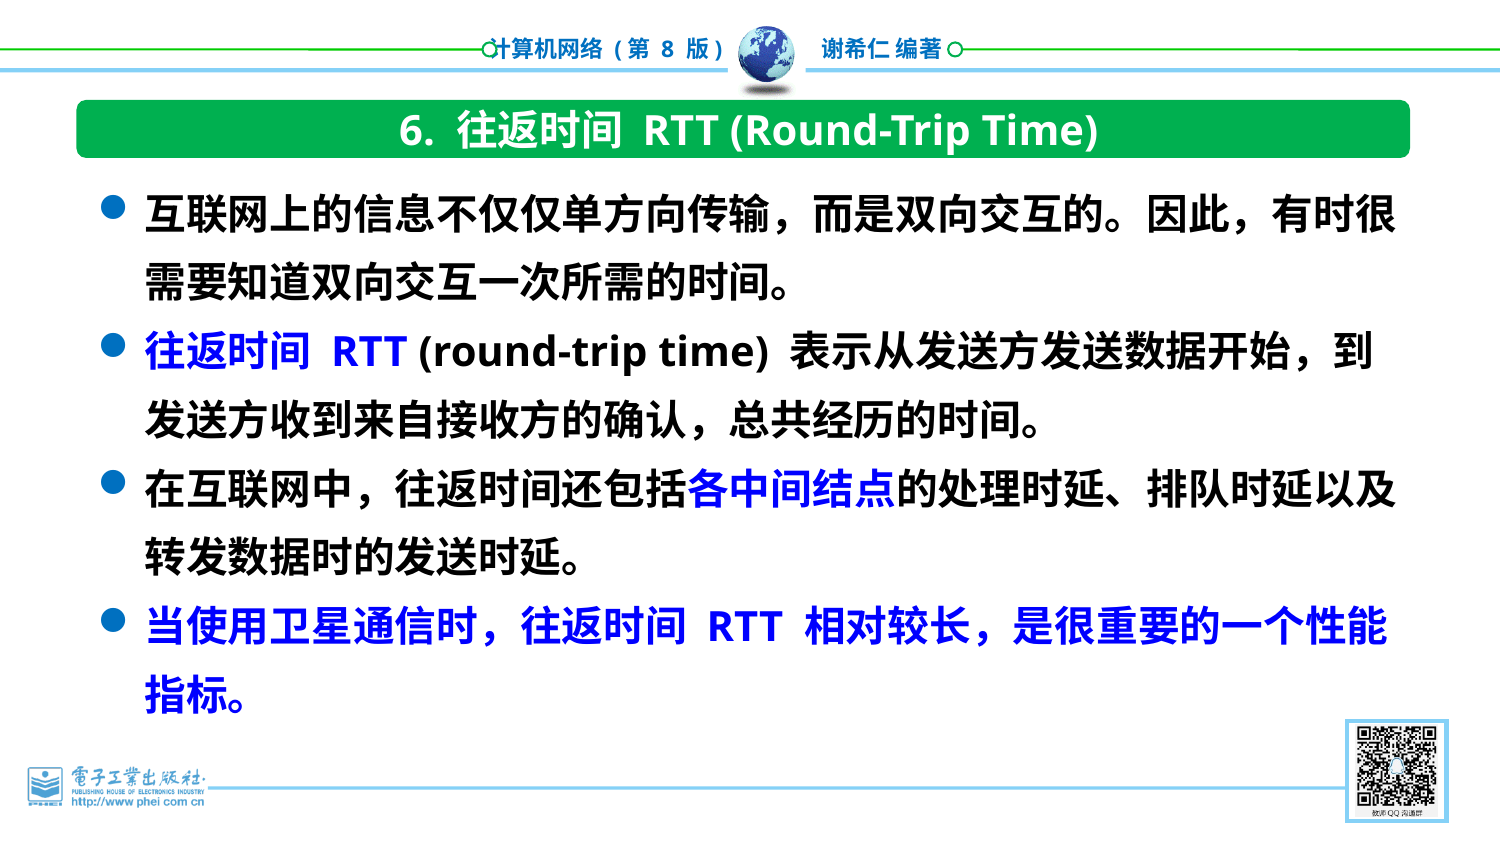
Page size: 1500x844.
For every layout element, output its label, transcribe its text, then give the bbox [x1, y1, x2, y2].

list 6. 往返时间 RTT (Round-Trip Time) [204, 99, 1293, 158]
picture [1355, 724, 1438, 817]
picture [736, 24, 796, 99]
text_box 互联网上的信息不仅仅单方向传输，而是双向交互的。因此，有时很需要知道双向交互一次所需的时间。 往返时间 RTT (round-trip time) 表示从发送方发送数据开始，到发送方收到来自接收方的确认，总共经历的时间。 在互联网中，往返时间还包括各中间结点的处理时延、排队时延以及转发数据时的发送时延。 当使用卫星通信时，往返时间 RTT 相对较长，是很重要的一个性能指标。 [82, 161, 1418, 727]
picture [23, 764, 208, 809]
